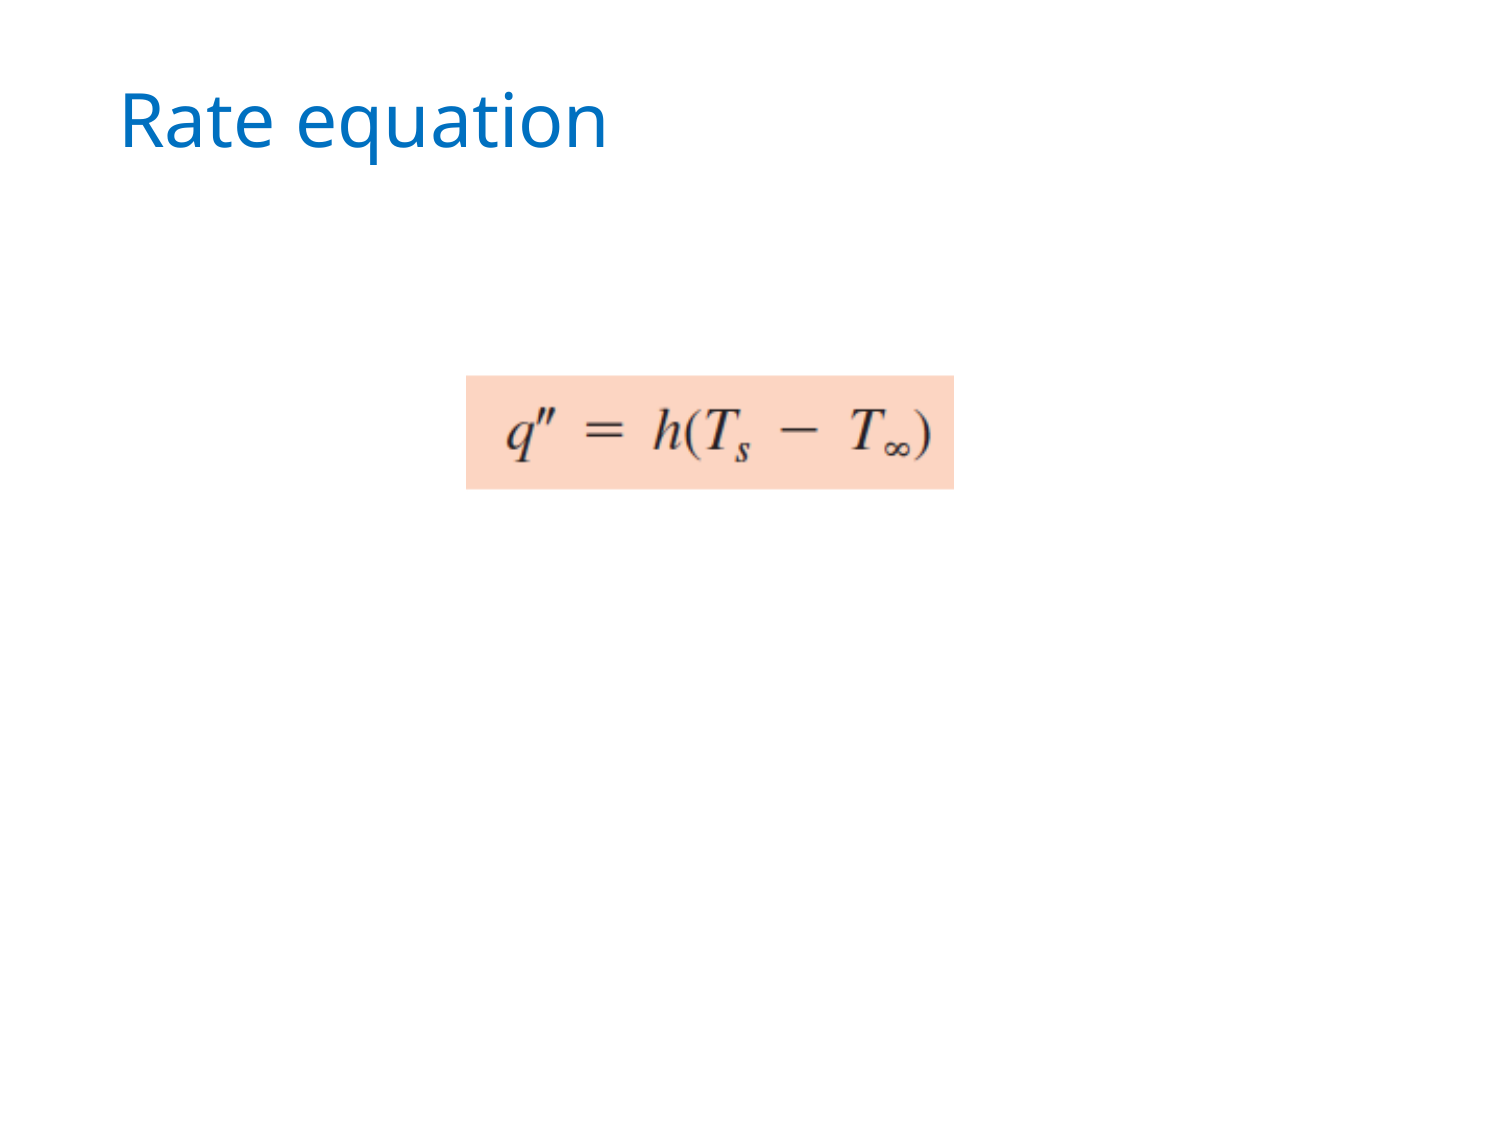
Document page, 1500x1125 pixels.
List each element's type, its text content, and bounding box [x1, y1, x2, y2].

title Rate equation [103, 59, 1397, 188]
picture [466, 374, 954, 492]
